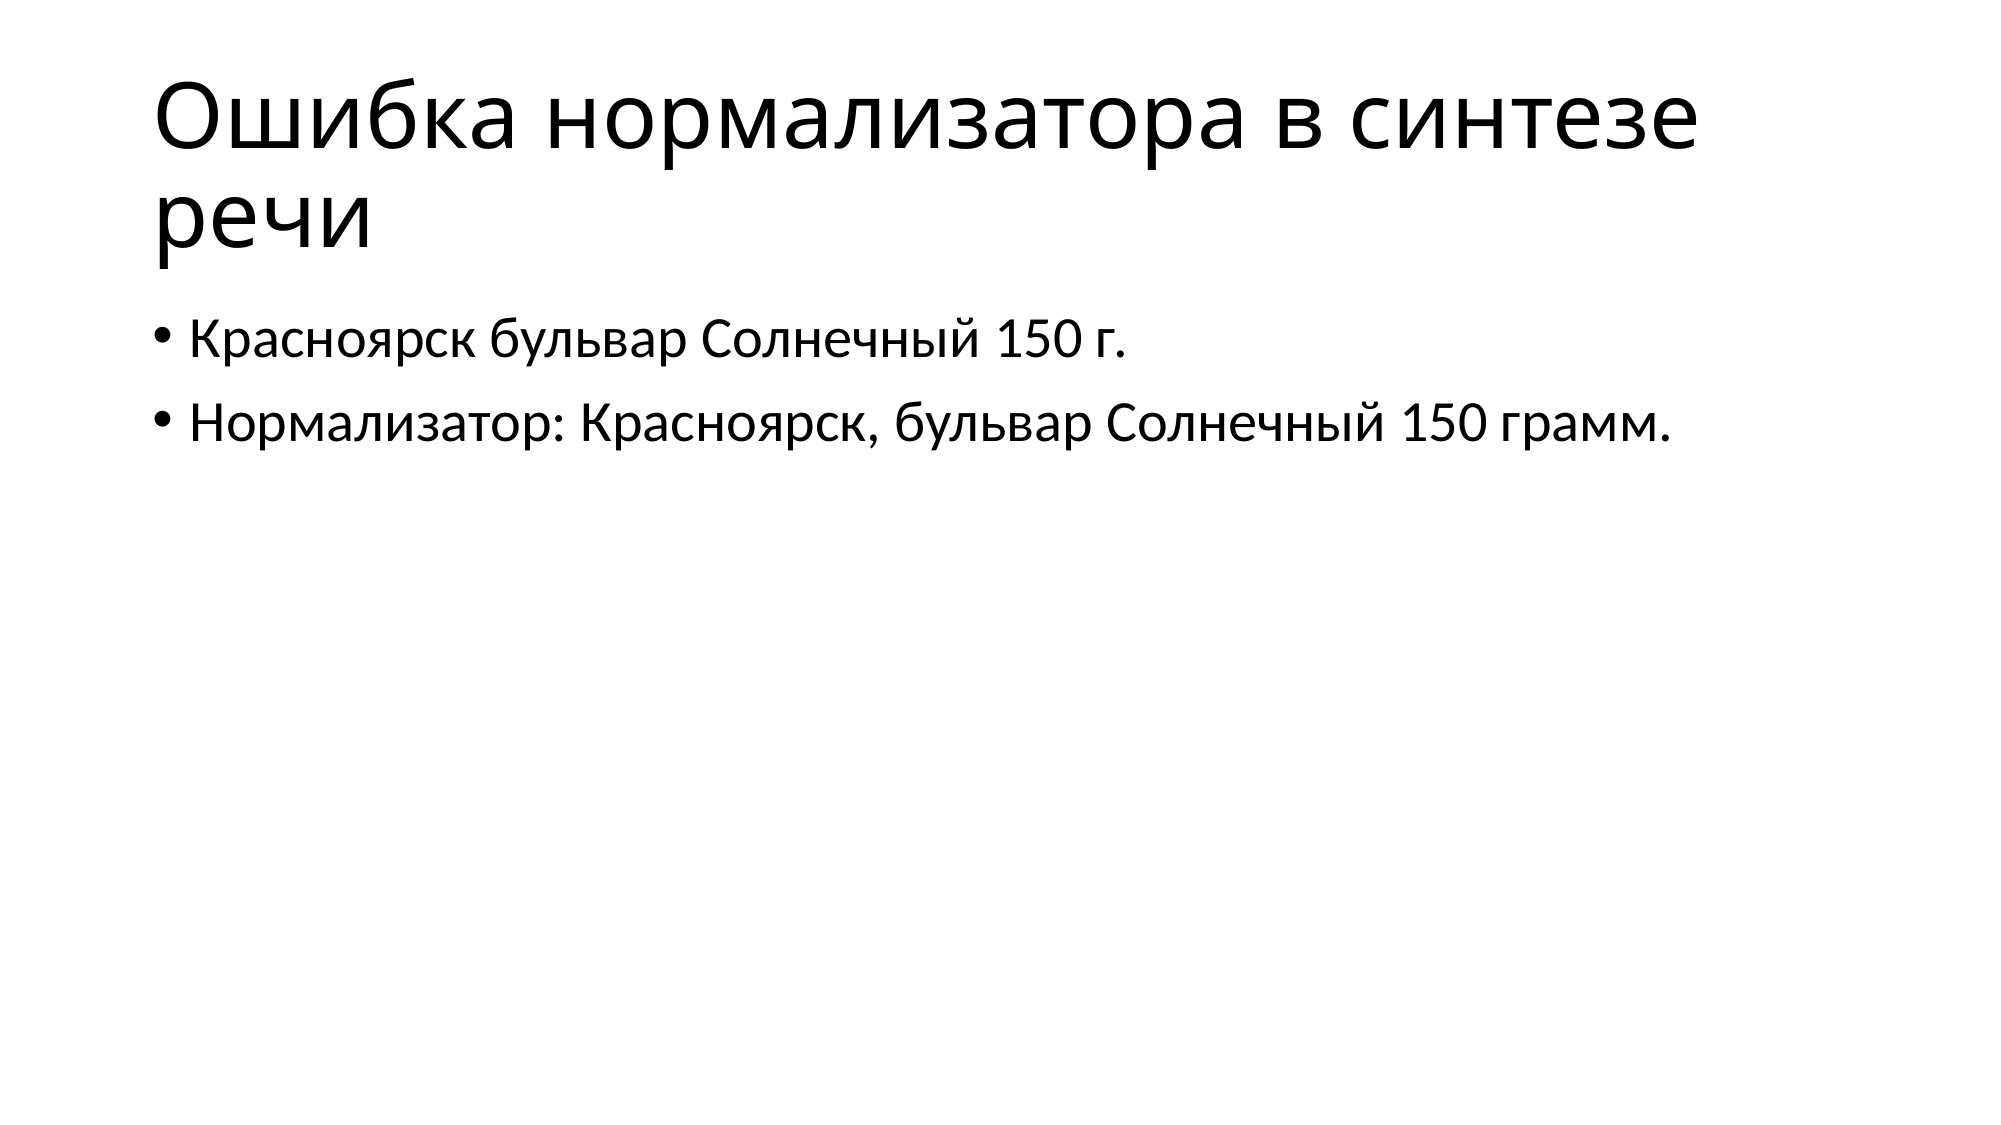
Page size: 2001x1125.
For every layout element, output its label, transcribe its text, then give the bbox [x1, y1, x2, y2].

title Ошибка нормализатора в синтезе речи [137, 59, 1863, 278]
list Красноярск бульвар Солнечный 150 г. Нормализатор: Красноярск, бульвар Солнечный 150 грамм. [137, 299, 1863, 1014]
